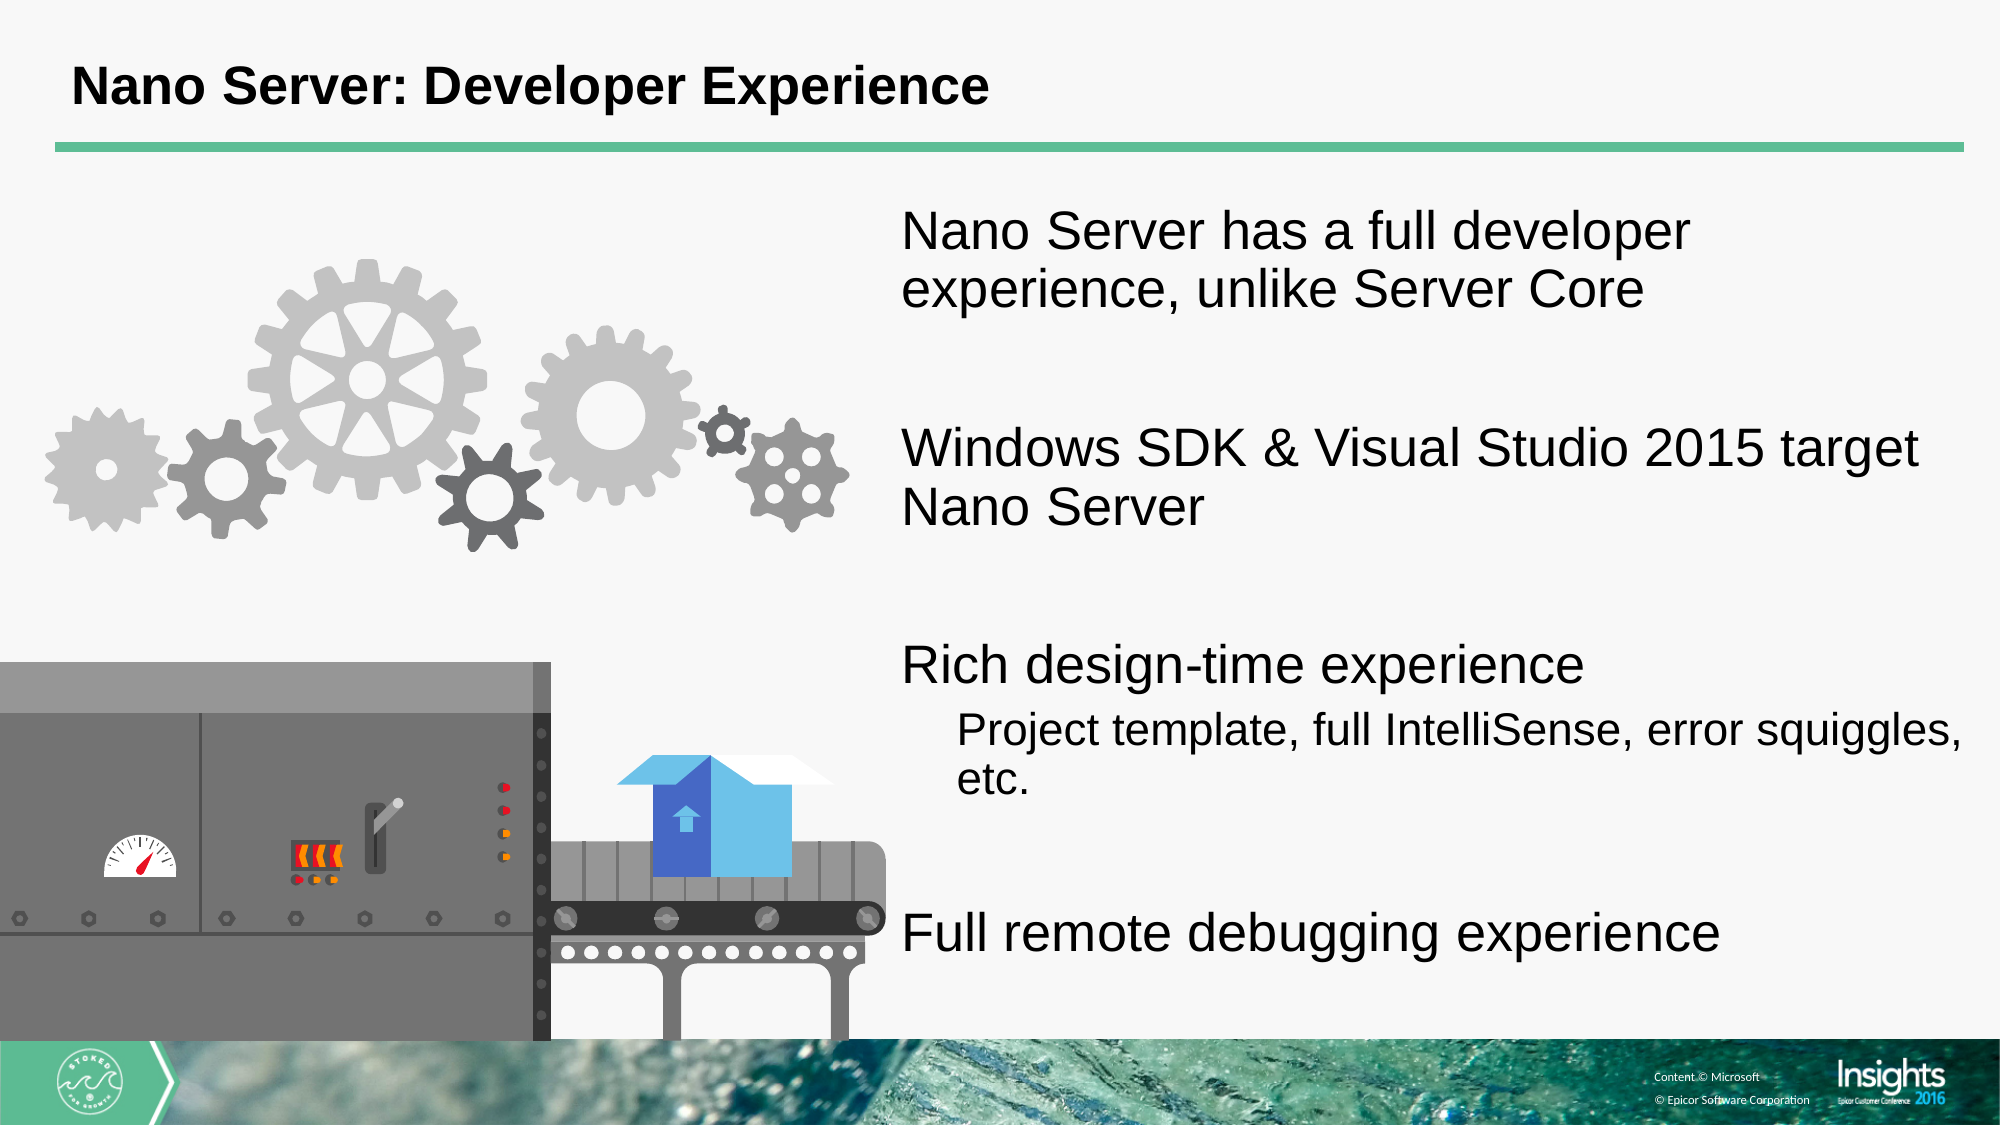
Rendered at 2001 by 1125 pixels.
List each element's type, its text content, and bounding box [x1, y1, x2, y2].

picture [44, 258, 850, 553]
title Nano Server: Developer Experience [56, 17, 1964, 156]
text_box Content © Microsoft [1639, 1061, 1775, 1092]
list Nano Server has a full developer experience, unlike Server Core Windows SDK & Visual Studio 2015 target Nano Server Rich design-time experience Project template, full IntelliSense, error squiggles, etc. Full remote debugging experience [886, 195, 1991, 979]
picture [0, 662, 2000, 1125]
